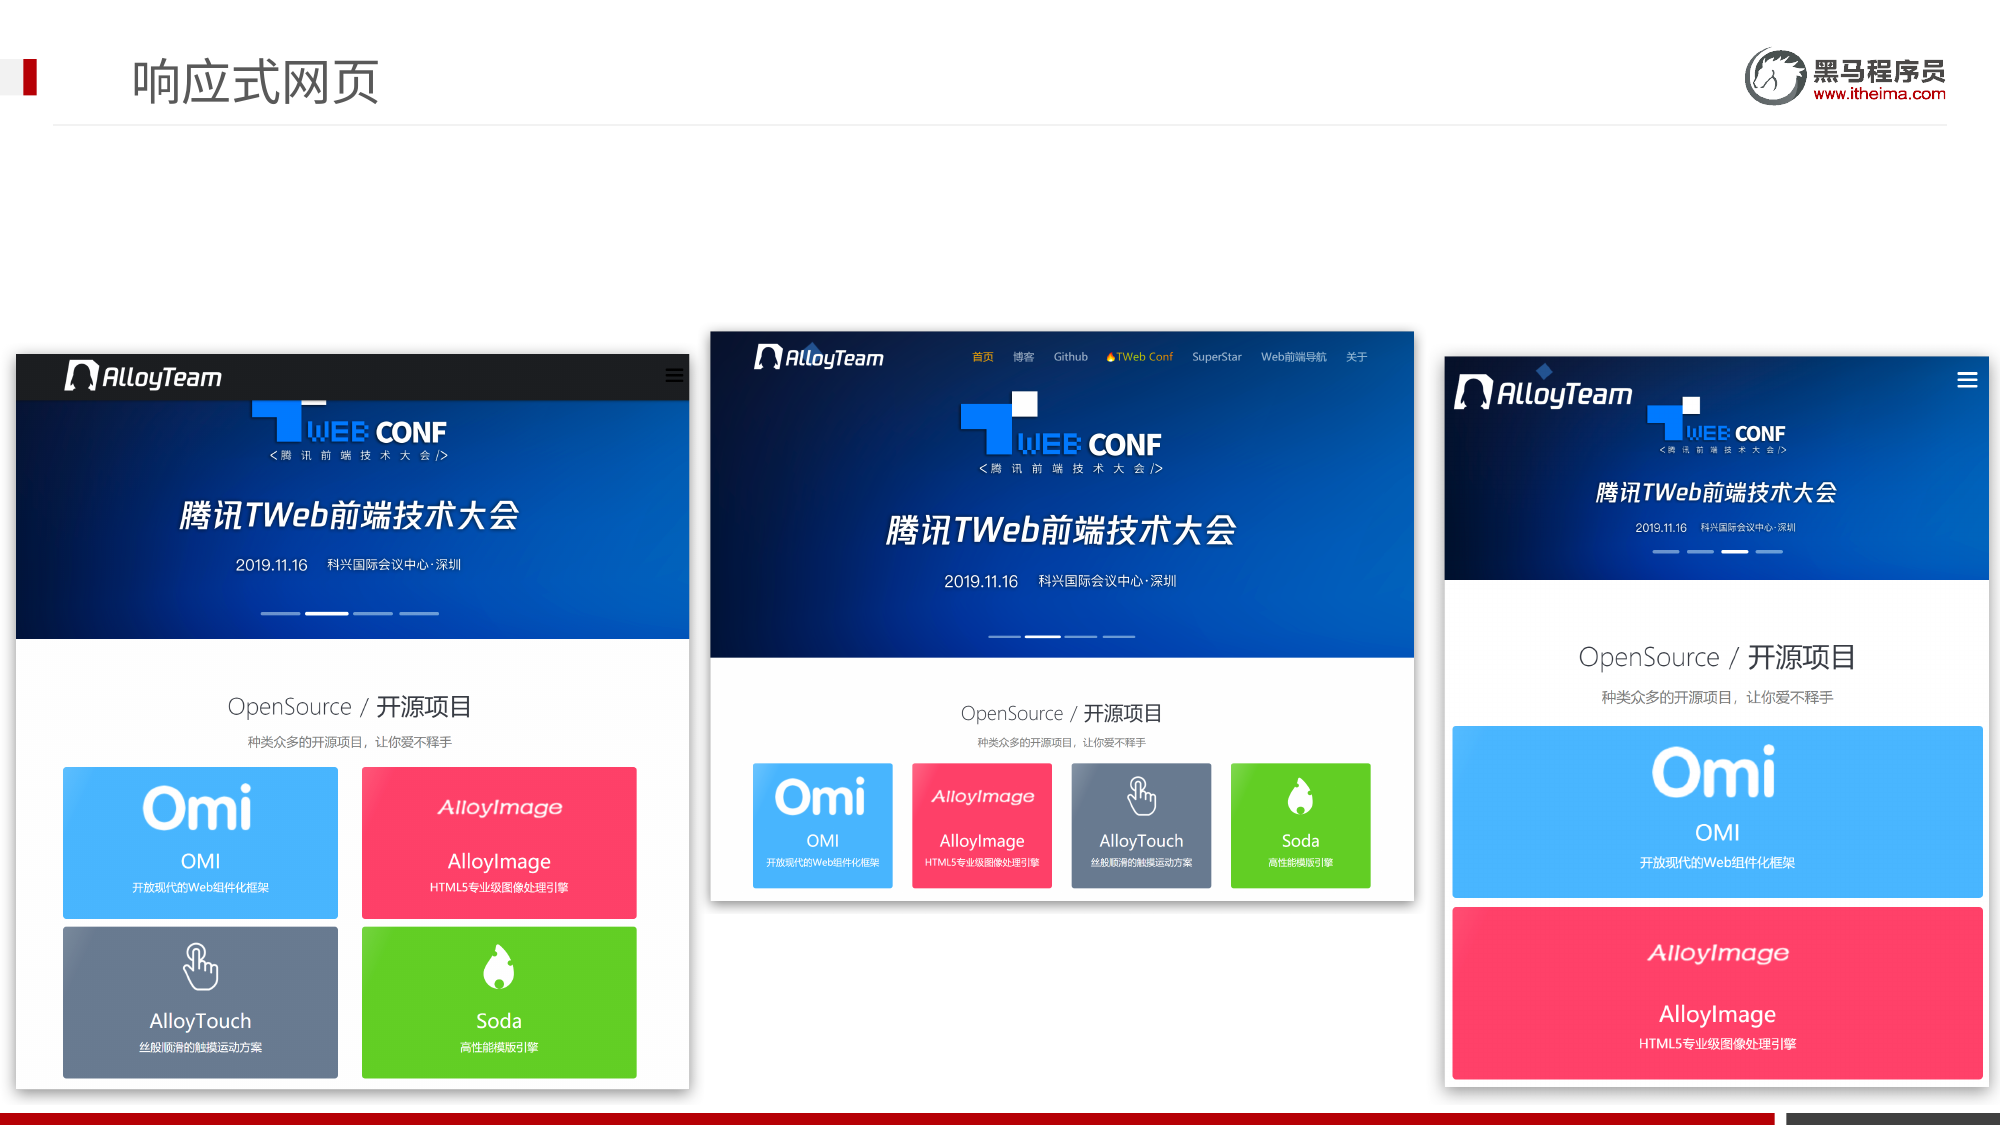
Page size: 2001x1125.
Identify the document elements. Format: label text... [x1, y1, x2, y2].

picture [0, 318, 2000, 1106]
title 响应式网页 [116, 38, 1556, 124]
picture [1744, 46, 1946, 106]
